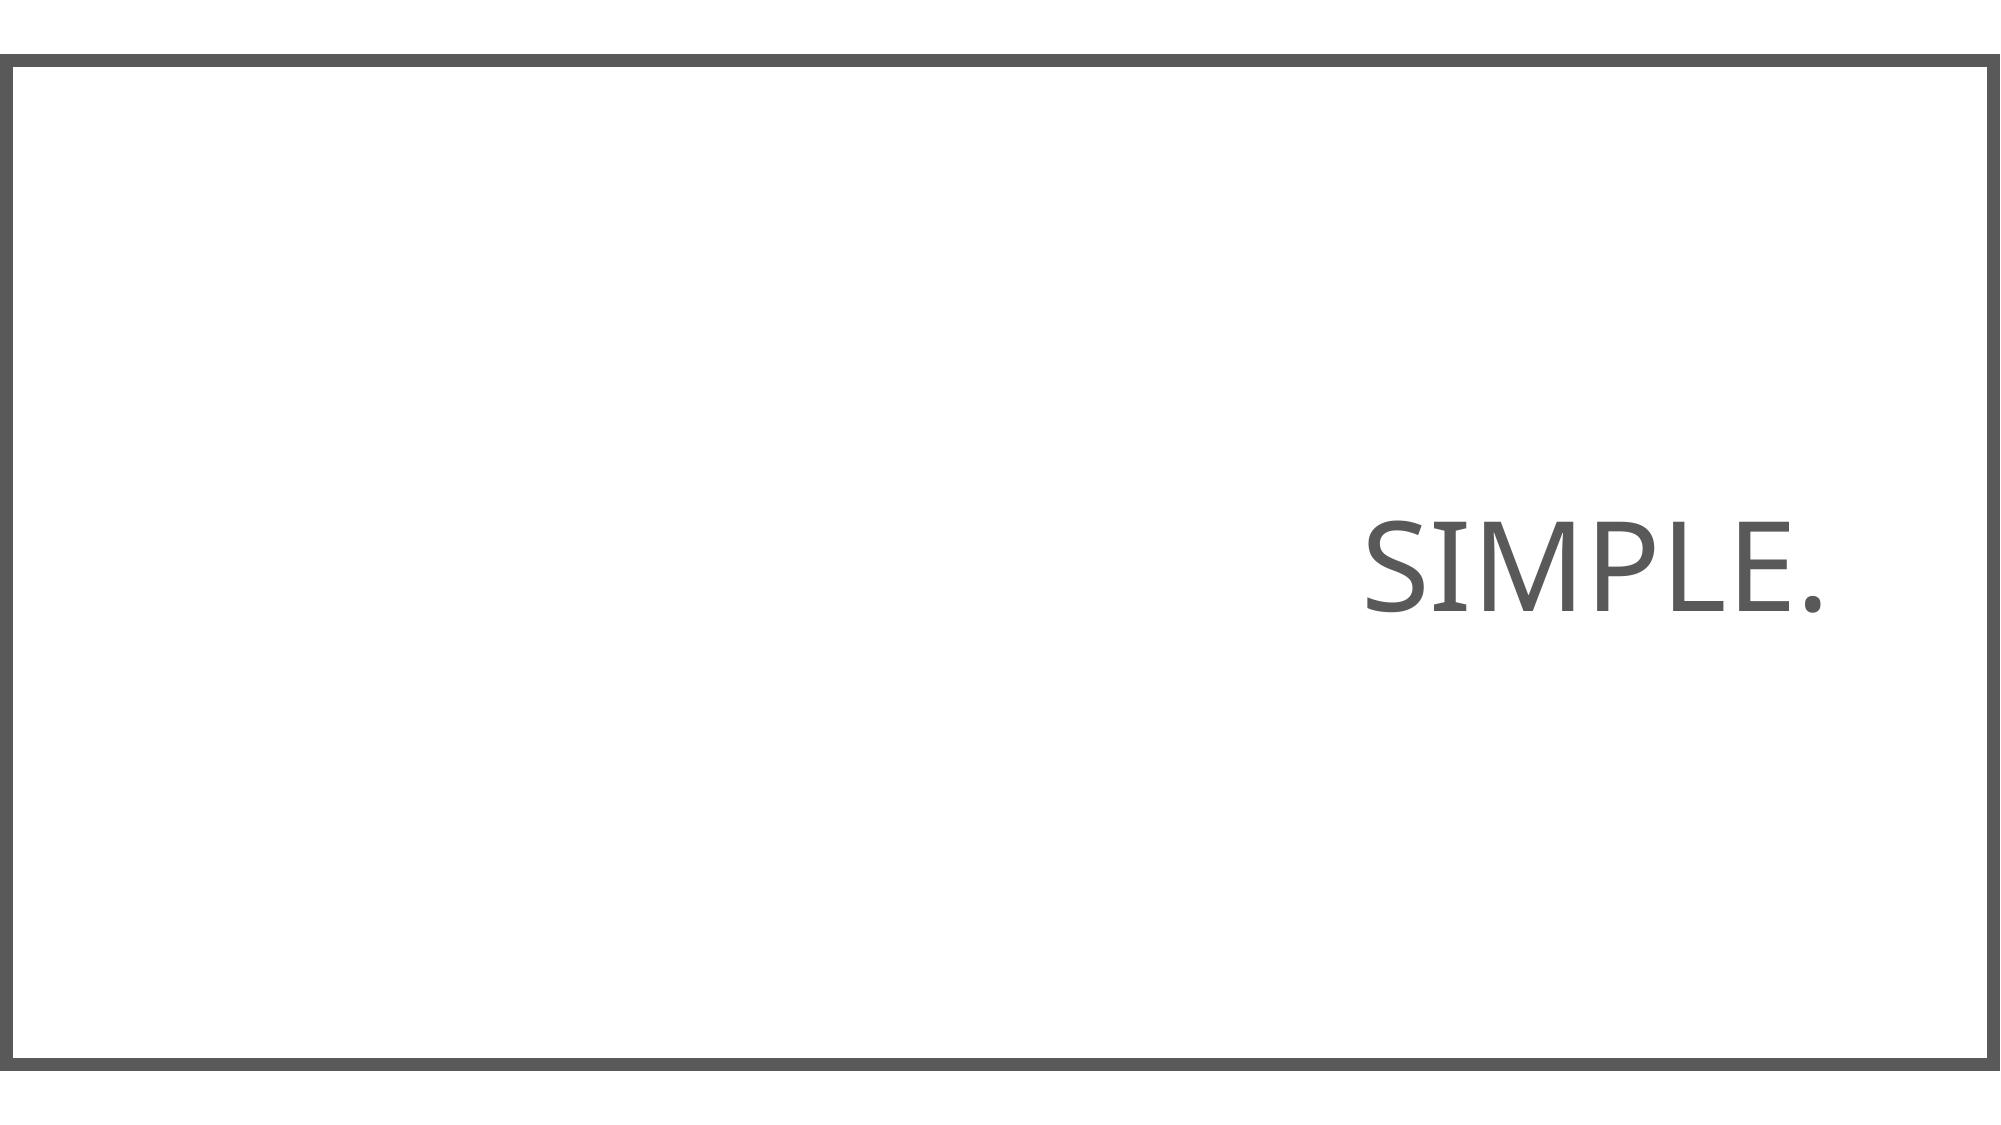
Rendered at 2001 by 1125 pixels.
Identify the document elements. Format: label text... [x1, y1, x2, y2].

text_box SIMPLE. [1346, 479, 1869, 644]
text_box [5, 59, 1994, 1066]
